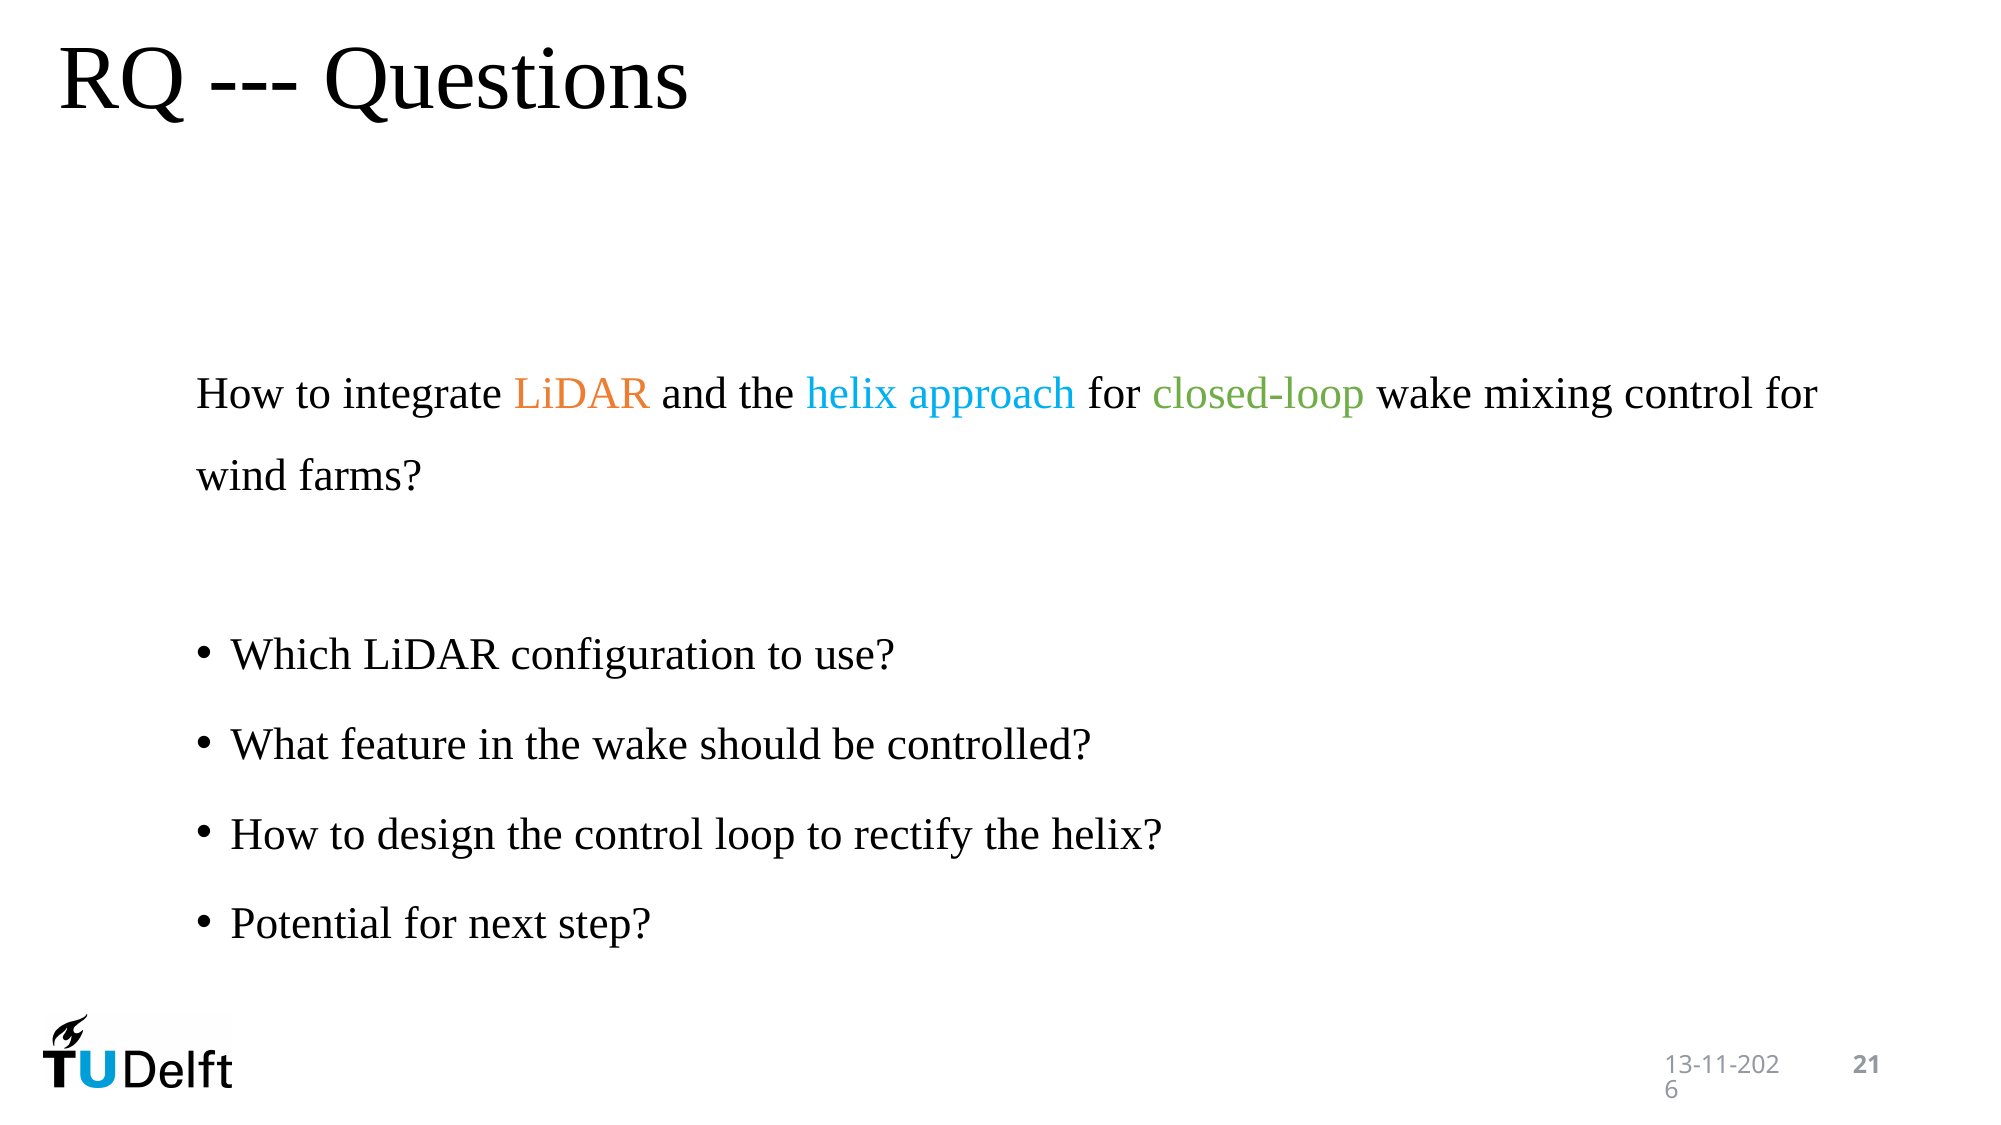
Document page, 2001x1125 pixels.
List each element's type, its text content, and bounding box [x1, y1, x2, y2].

slide_number 21 [1833, 962, 1882, 1125]
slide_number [1664, 962, 1791, 1125]
picture [43, 1014, 232, 1088]
title RQ --- Questions [43, 18, 1769, 141]
text_box How to integrate LiDAR and the helix approach for closed-loop wake mixing control for wind farms? Which LiDAR configuration to use? What feature in the wake should be controlled? How to design the control loop to rectify the helix? Potential for next step? [43, 328, 1931, 962]
